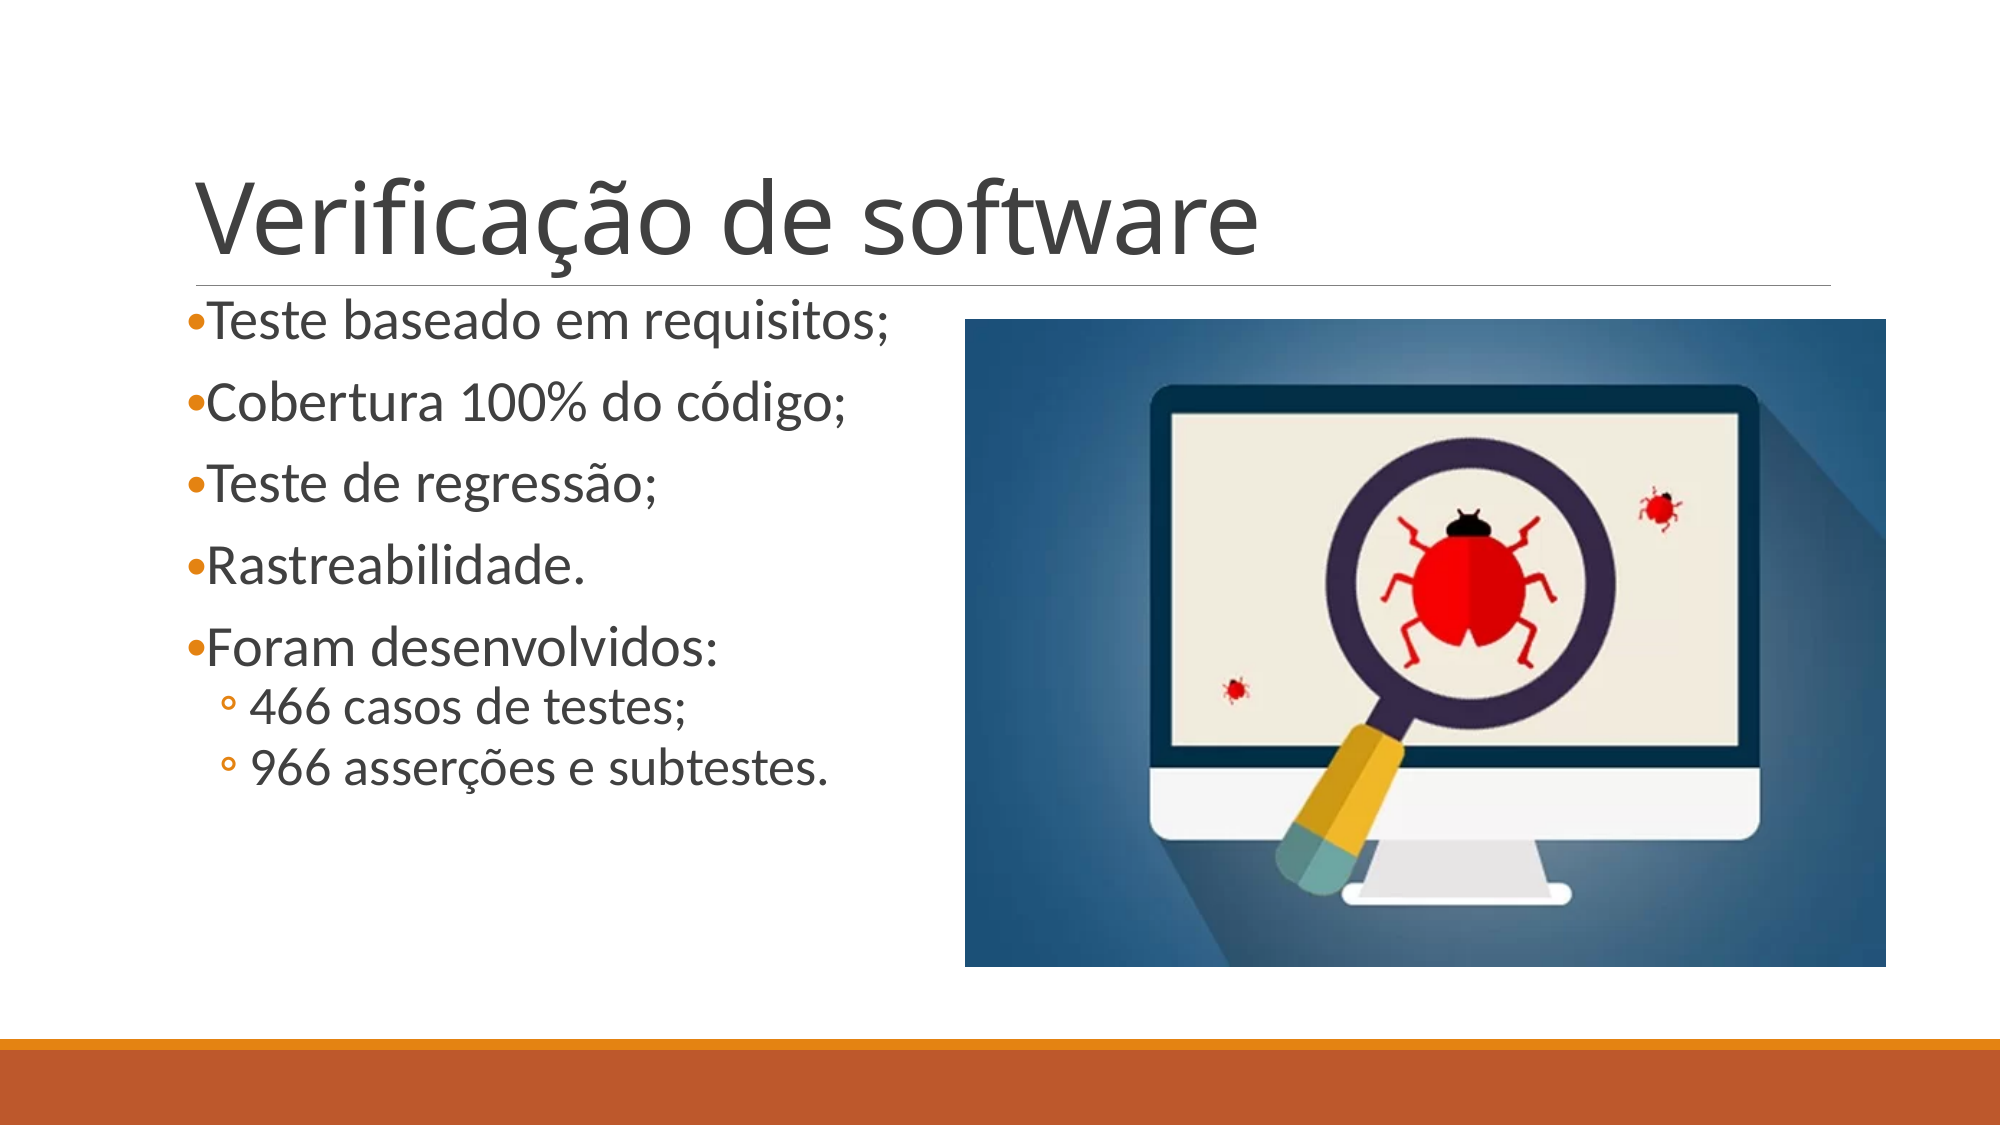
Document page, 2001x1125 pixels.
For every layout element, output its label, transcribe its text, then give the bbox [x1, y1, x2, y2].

list Teste baseado em requisitos; Cobertura 100% do código; Teste de regressão; Rastreabilidade. Foram desenvolvidos: 466 casos de testes; 966 asserções e subtestes. [186, 290, 1837, 1119]
picture [965, 319, 1886, 967]
title Verificação de software [180, 47, 1830, 285]
